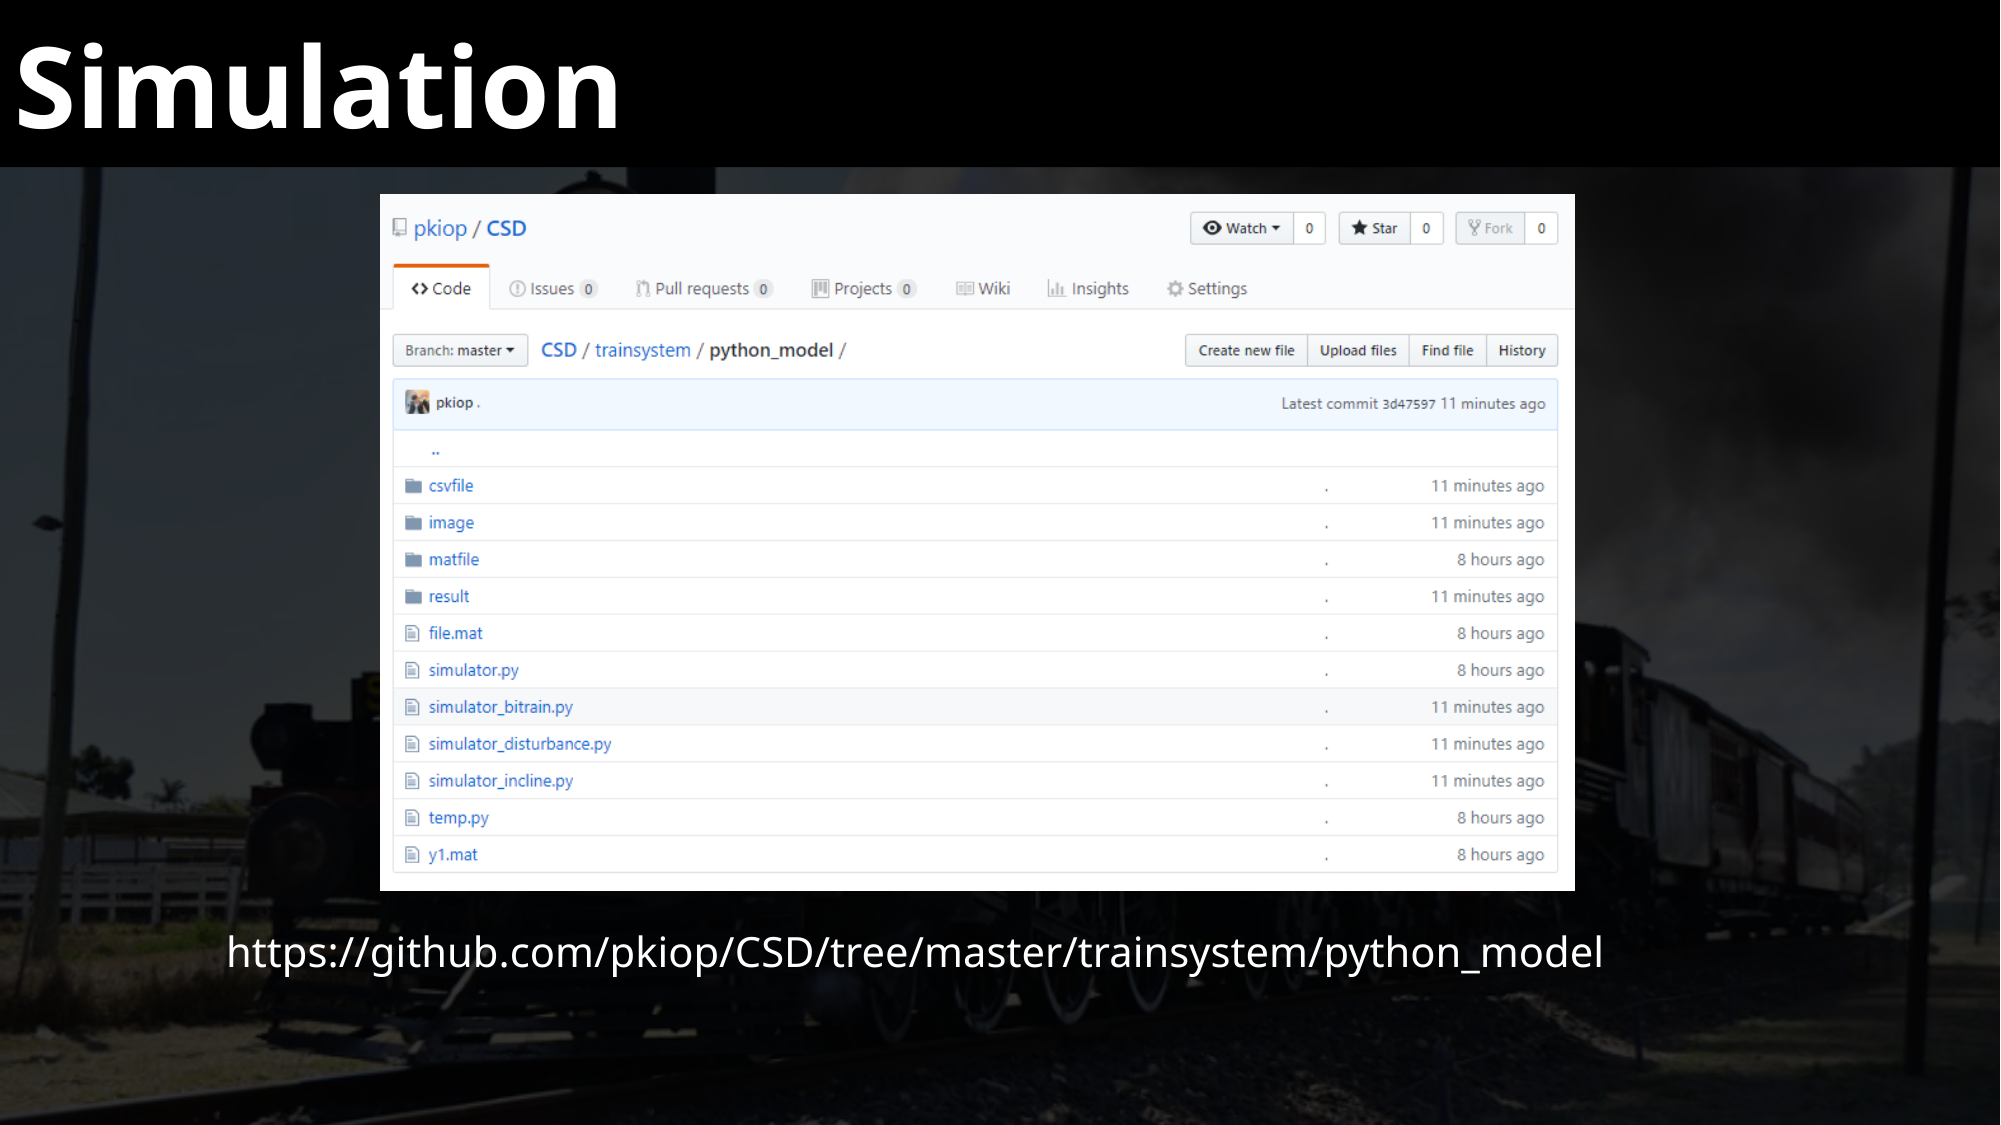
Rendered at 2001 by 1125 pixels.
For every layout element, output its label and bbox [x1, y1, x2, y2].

text_box [0, 0, 2000, 1125]
picture [380, 194, 1575, 891]
